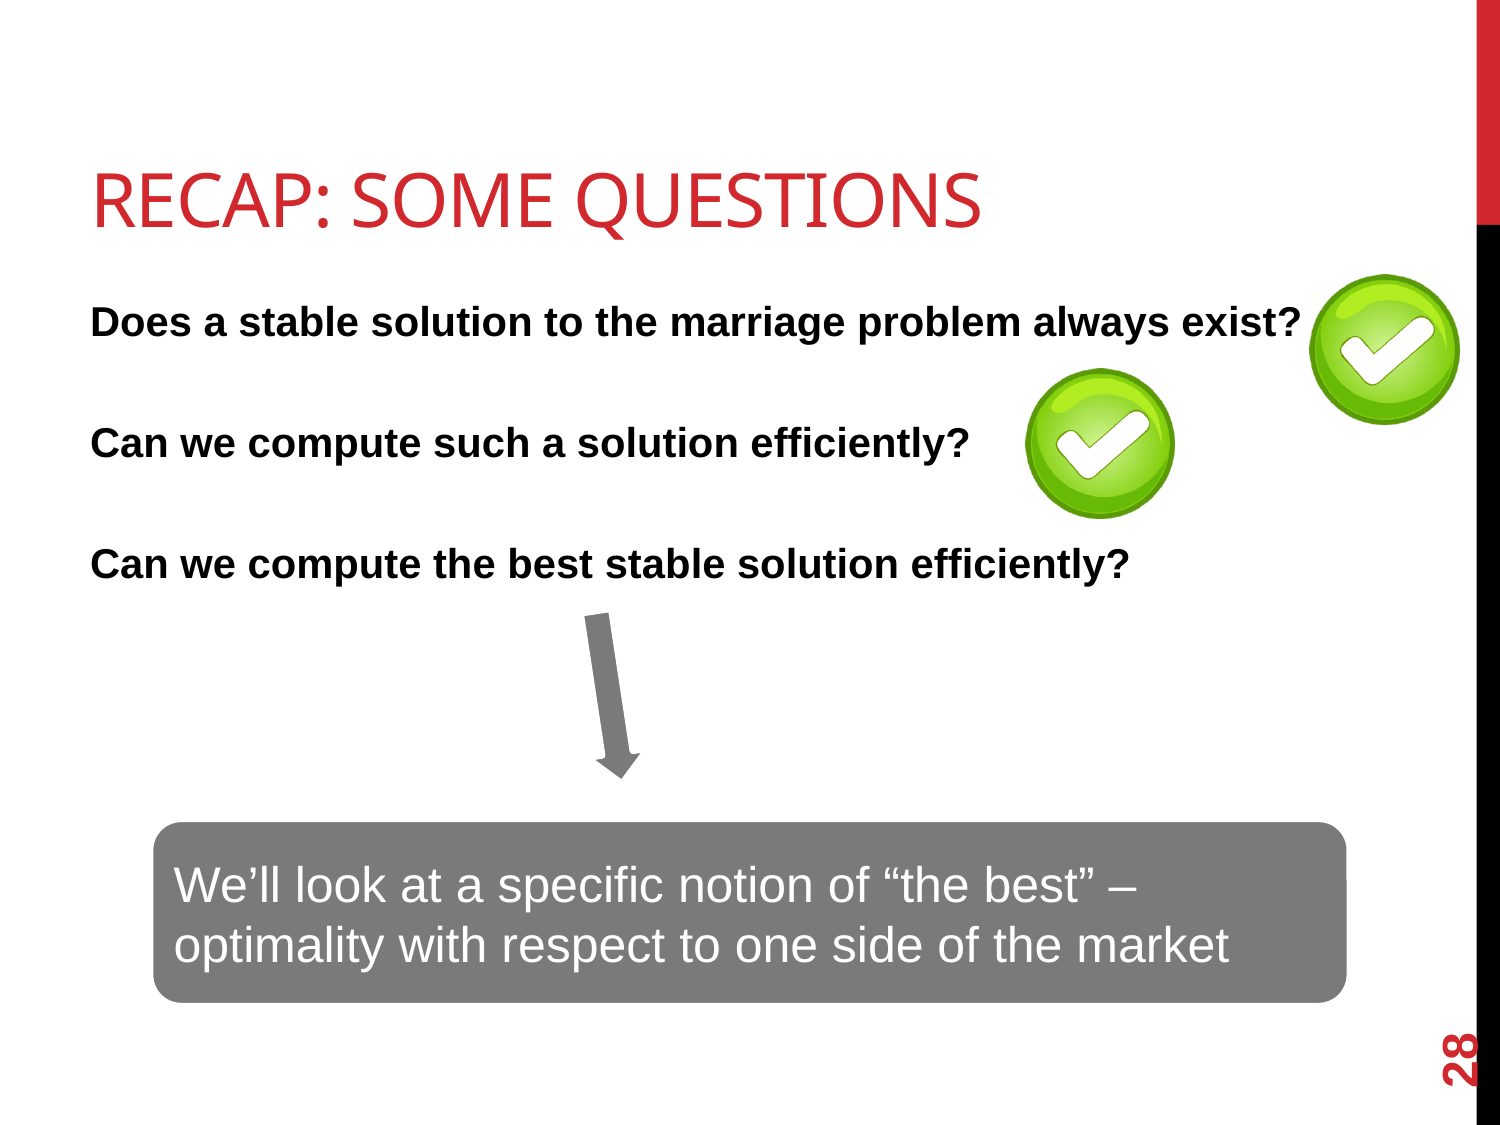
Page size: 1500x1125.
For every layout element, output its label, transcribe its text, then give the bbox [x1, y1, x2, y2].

picture [1024, 368, 1176, 520]
list Does a stable solution to the marriage problem always exist? Can we compute such a solution efficiently? Can we compute the best stable solution efficiently? [75, 287, 1325, 1005]
text_box [577, 605, 652, 788]
text_box We’ll look at a specific notion of “the best” – optimality with respect to one side of the market [146, 815, 1354, 1010]
title Recap: Some questions [75, 25, 1213, 250]
slide_number 28 [1427, 887, 1488, 1104]
picture [1308, 274, 1460, 426]
